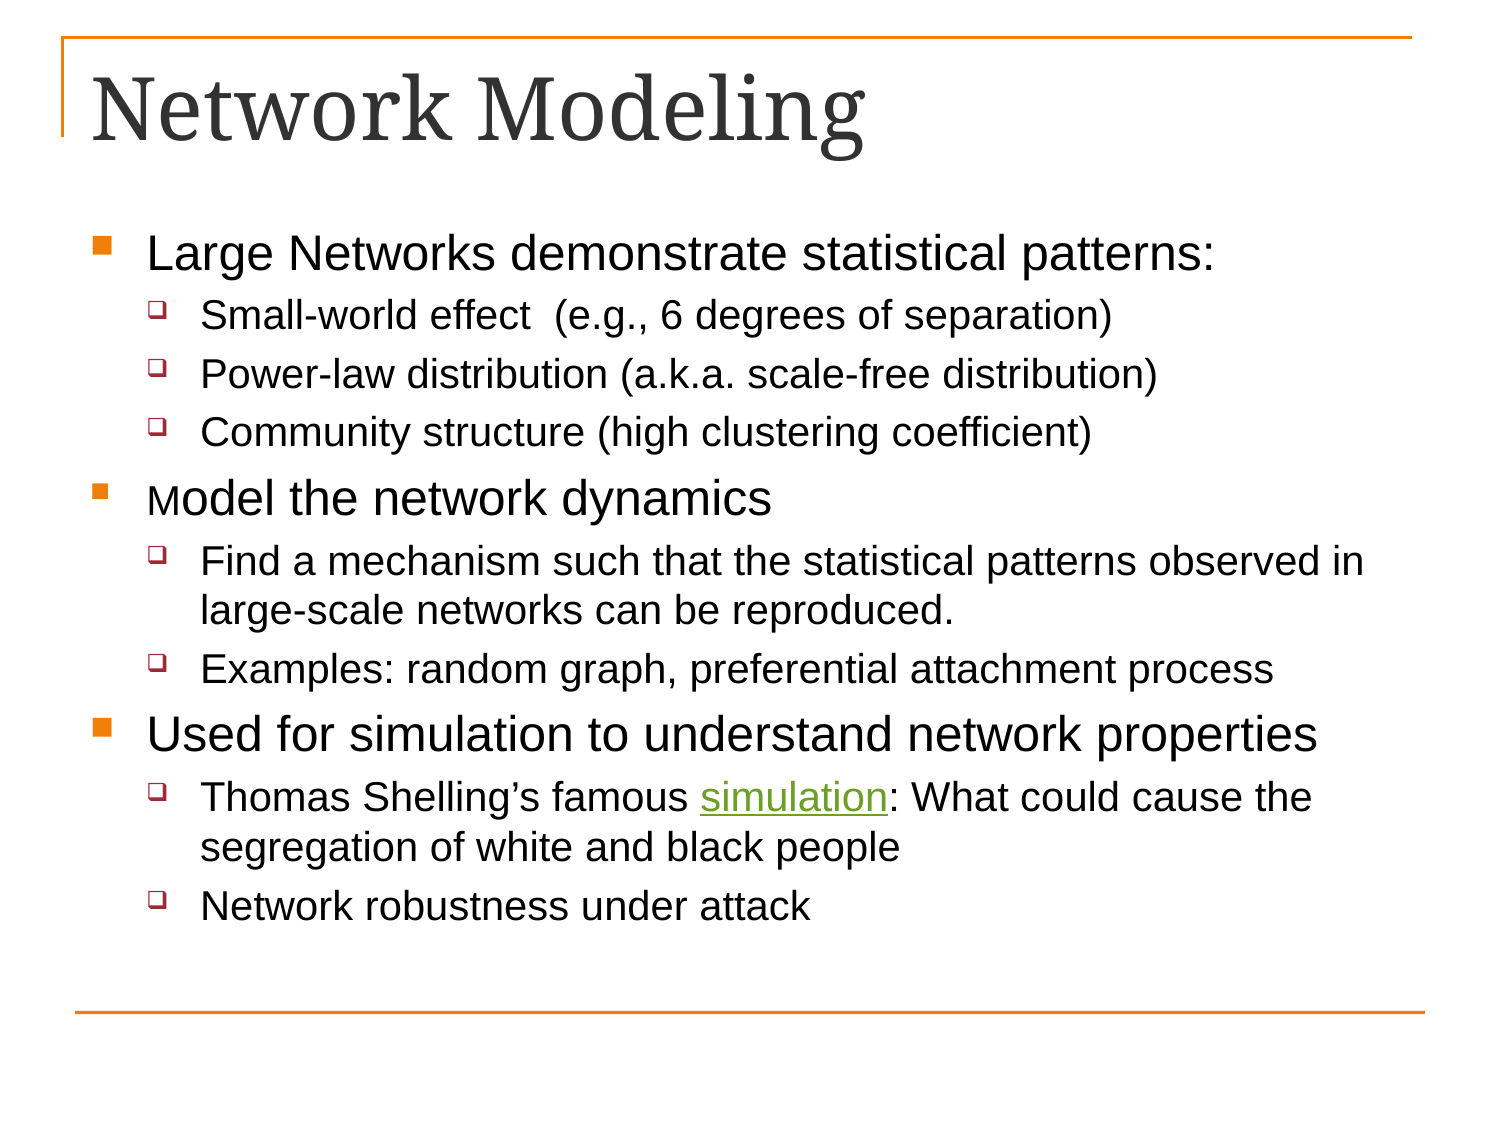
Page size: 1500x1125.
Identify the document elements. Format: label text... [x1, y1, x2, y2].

title Network Modeling [74, 45, 1426, 212]
list Large Networks demonstrate statistical patterns: Small-world effect (e.g., 6 degrees of separation) Power-law distribution (a.k.a. scale-free distribution) Community structure (high clustering coefficient) Model the network dynamics Find a mechanism such that the statistical patterns observed in large-scale networks can be reproduced. Examples: random graph, preferential attachment process Used for simulation to understand network properties Thomas Shelling’s famous simulation: What could cause the segregation of white and black people Network robustness under attack [74, 212, 1426, 956]
